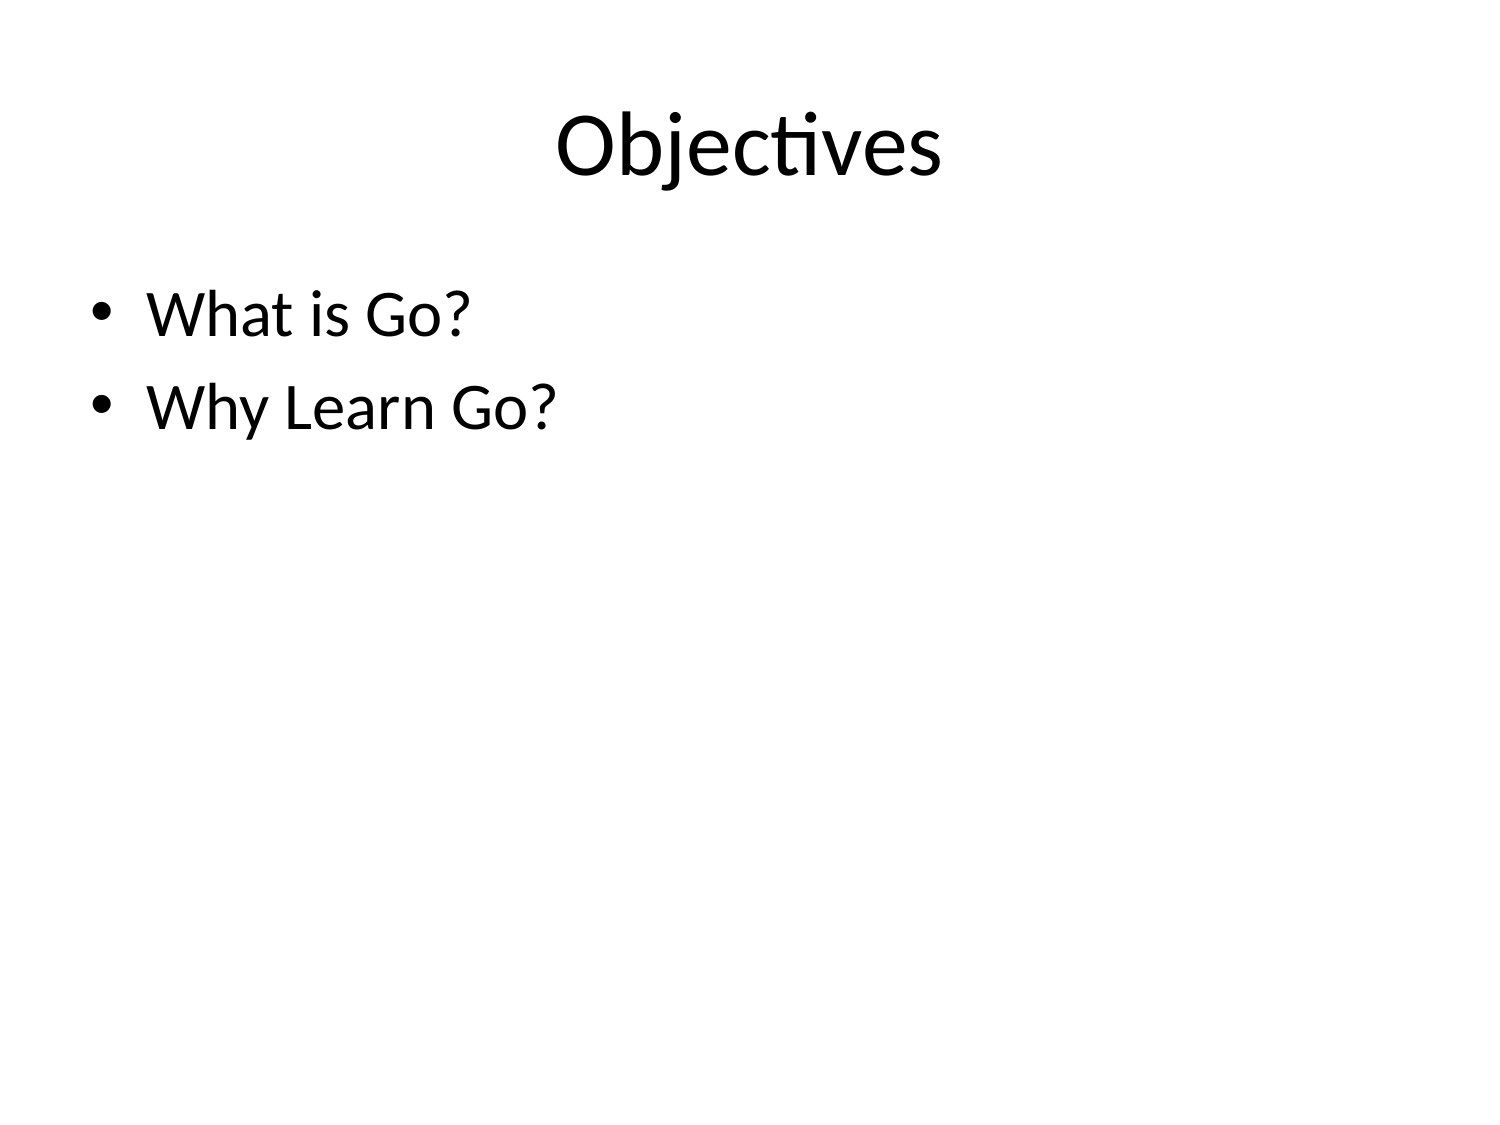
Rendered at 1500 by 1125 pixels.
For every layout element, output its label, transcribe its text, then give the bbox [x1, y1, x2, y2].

list What is Go? Why Learn Go? [75, 262, 1425, 1005]
title Objectives [75, 45, 1425, 233]
